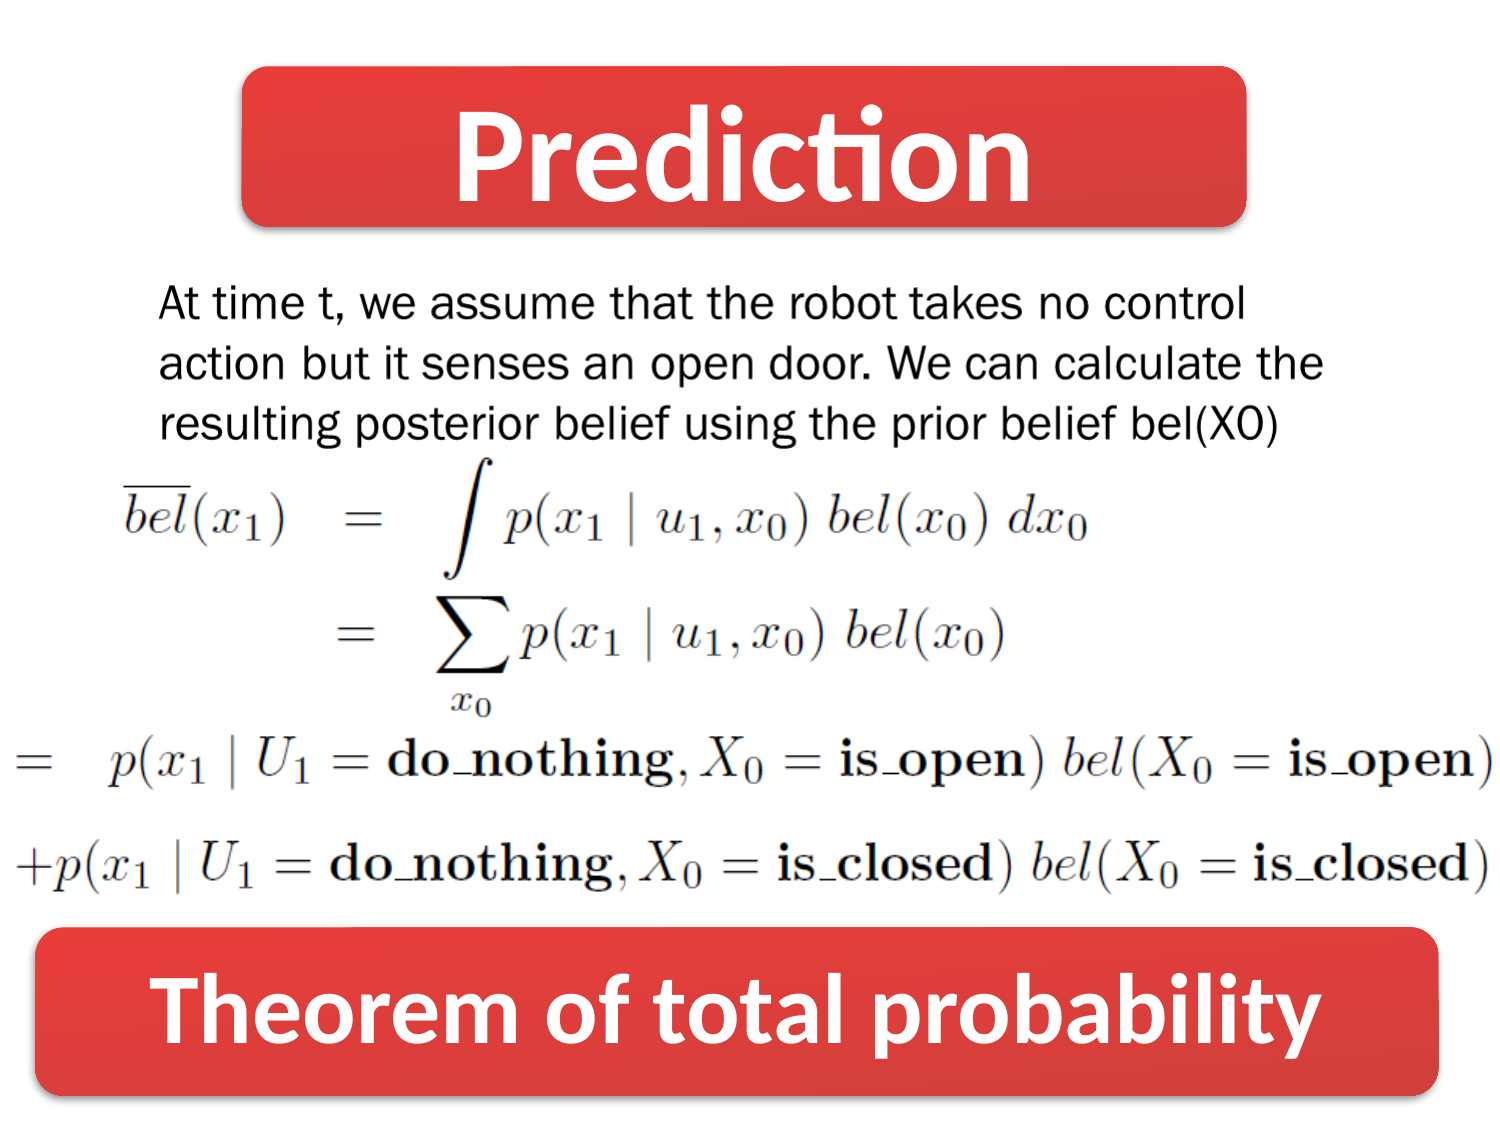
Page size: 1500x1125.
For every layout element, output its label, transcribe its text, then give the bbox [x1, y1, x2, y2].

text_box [34, 926, 1439, 1097]
picture [0, 254, 1500, 803]
text_box Prediction [242, 66, 1247, 227]
picture [10, 830, 1500, 915]
